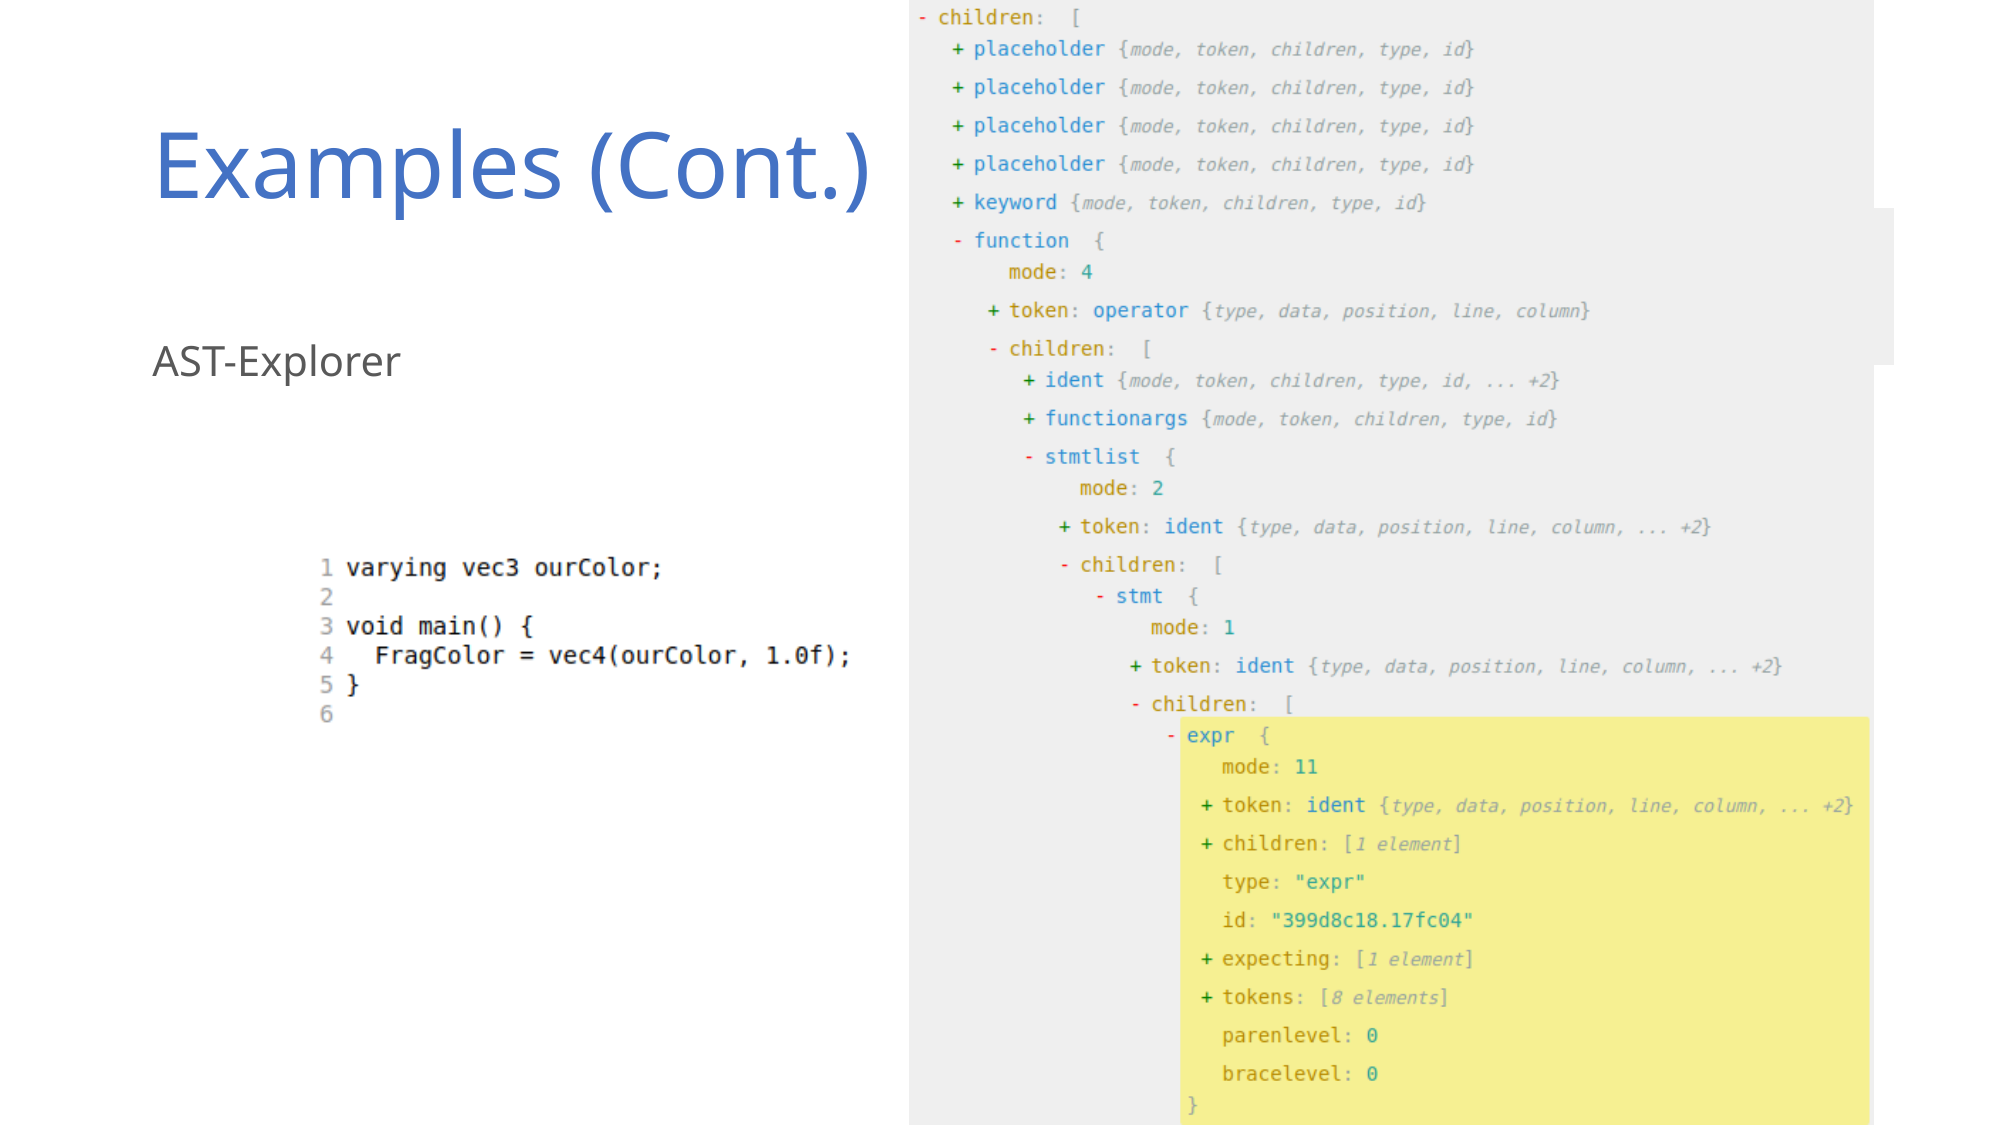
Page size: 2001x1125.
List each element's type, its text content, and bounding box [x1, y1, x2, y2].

picture [300, 547, 885, 733]
text_box AST-Explorer [137, 332, 712, 413]
title Examples (Cont.) [137, 59, 909, 278]
picture [909, 0, 1894, 1125]
